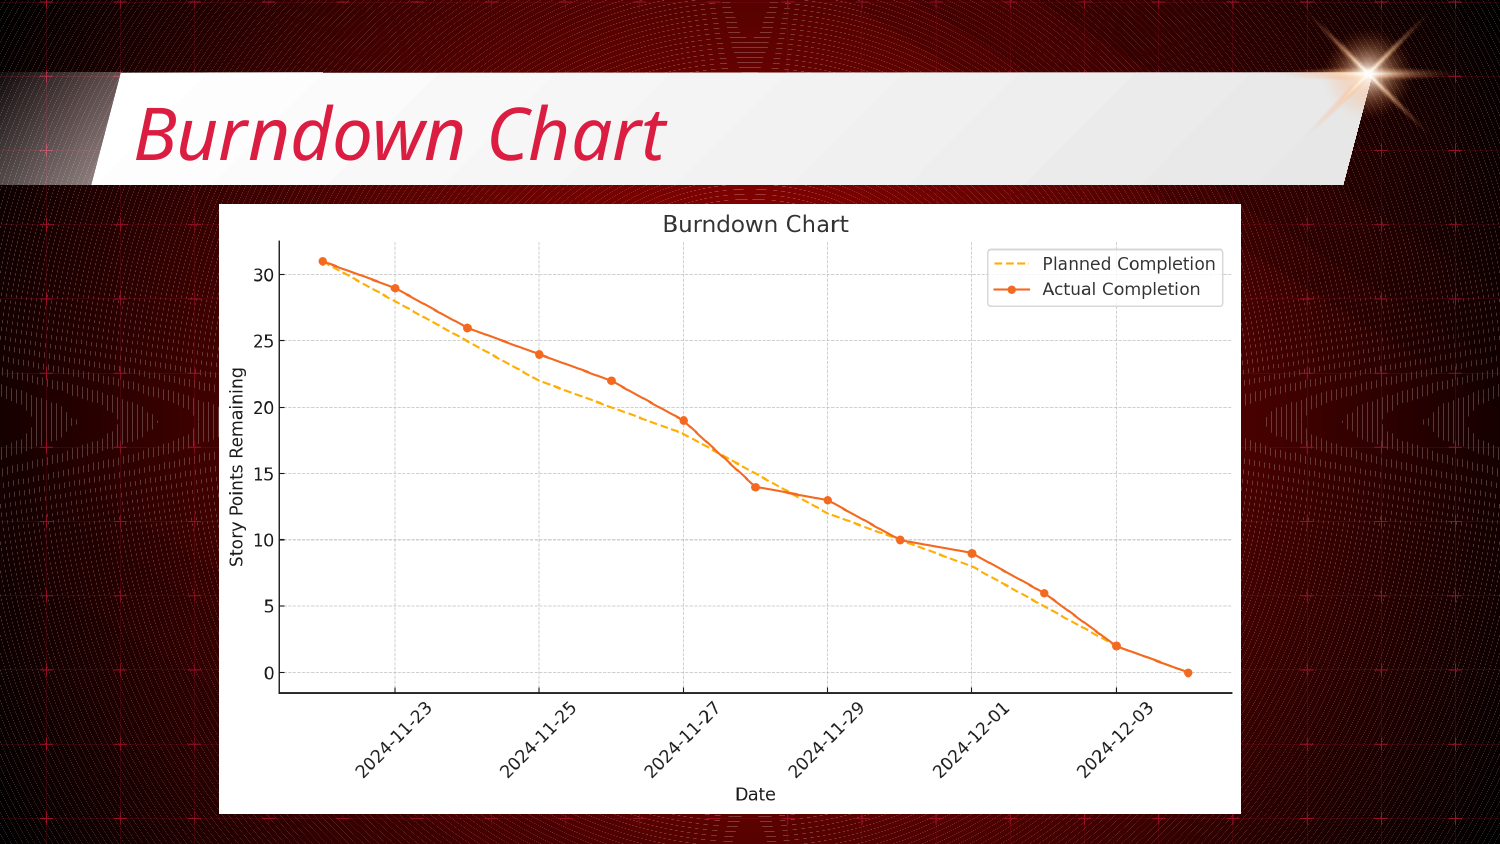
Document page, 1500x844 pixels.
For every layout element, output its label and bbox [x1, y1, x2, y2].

title [1377, 149, 1382, 167]
text_box [0, 72, 1373, 185]
picture [0, 0, 1500, 844]
